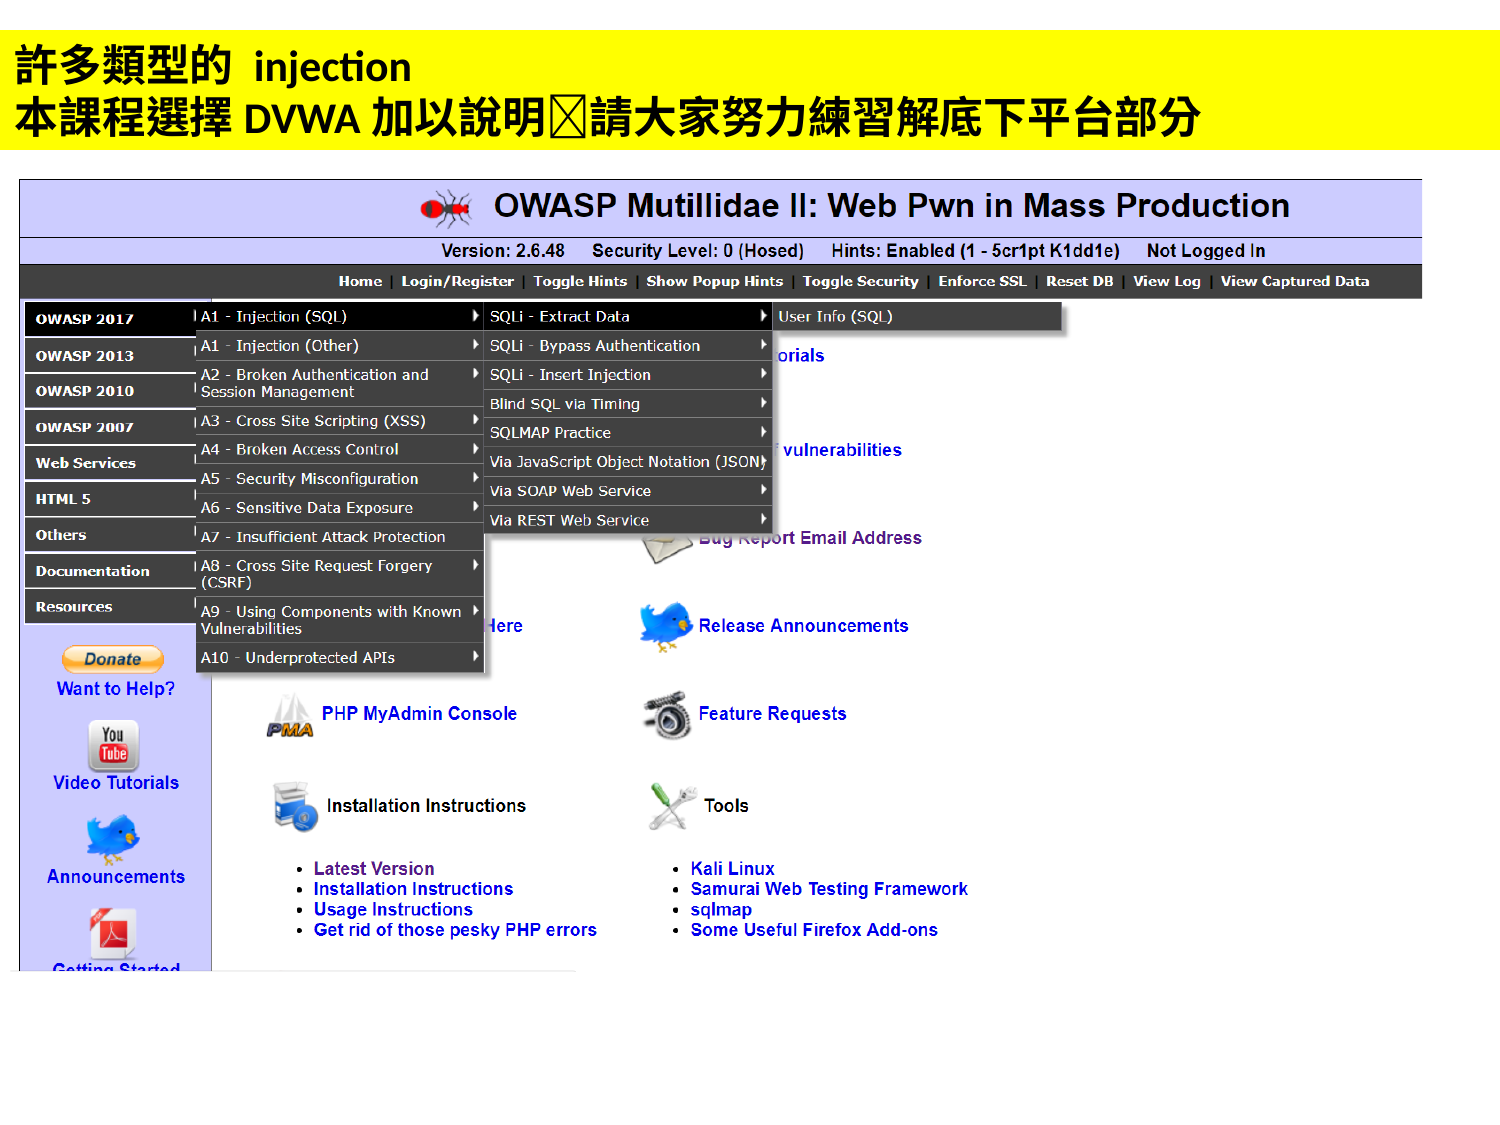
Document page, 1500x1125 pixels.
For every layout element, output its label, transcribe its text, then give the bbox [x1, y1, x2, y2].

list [10, 176, 1423, 972]
text_box 許多類型的 injection 本課程選擇DVWA加以說明請大家努力練習解底下平台部分 [0, 30, 1500, 150]
